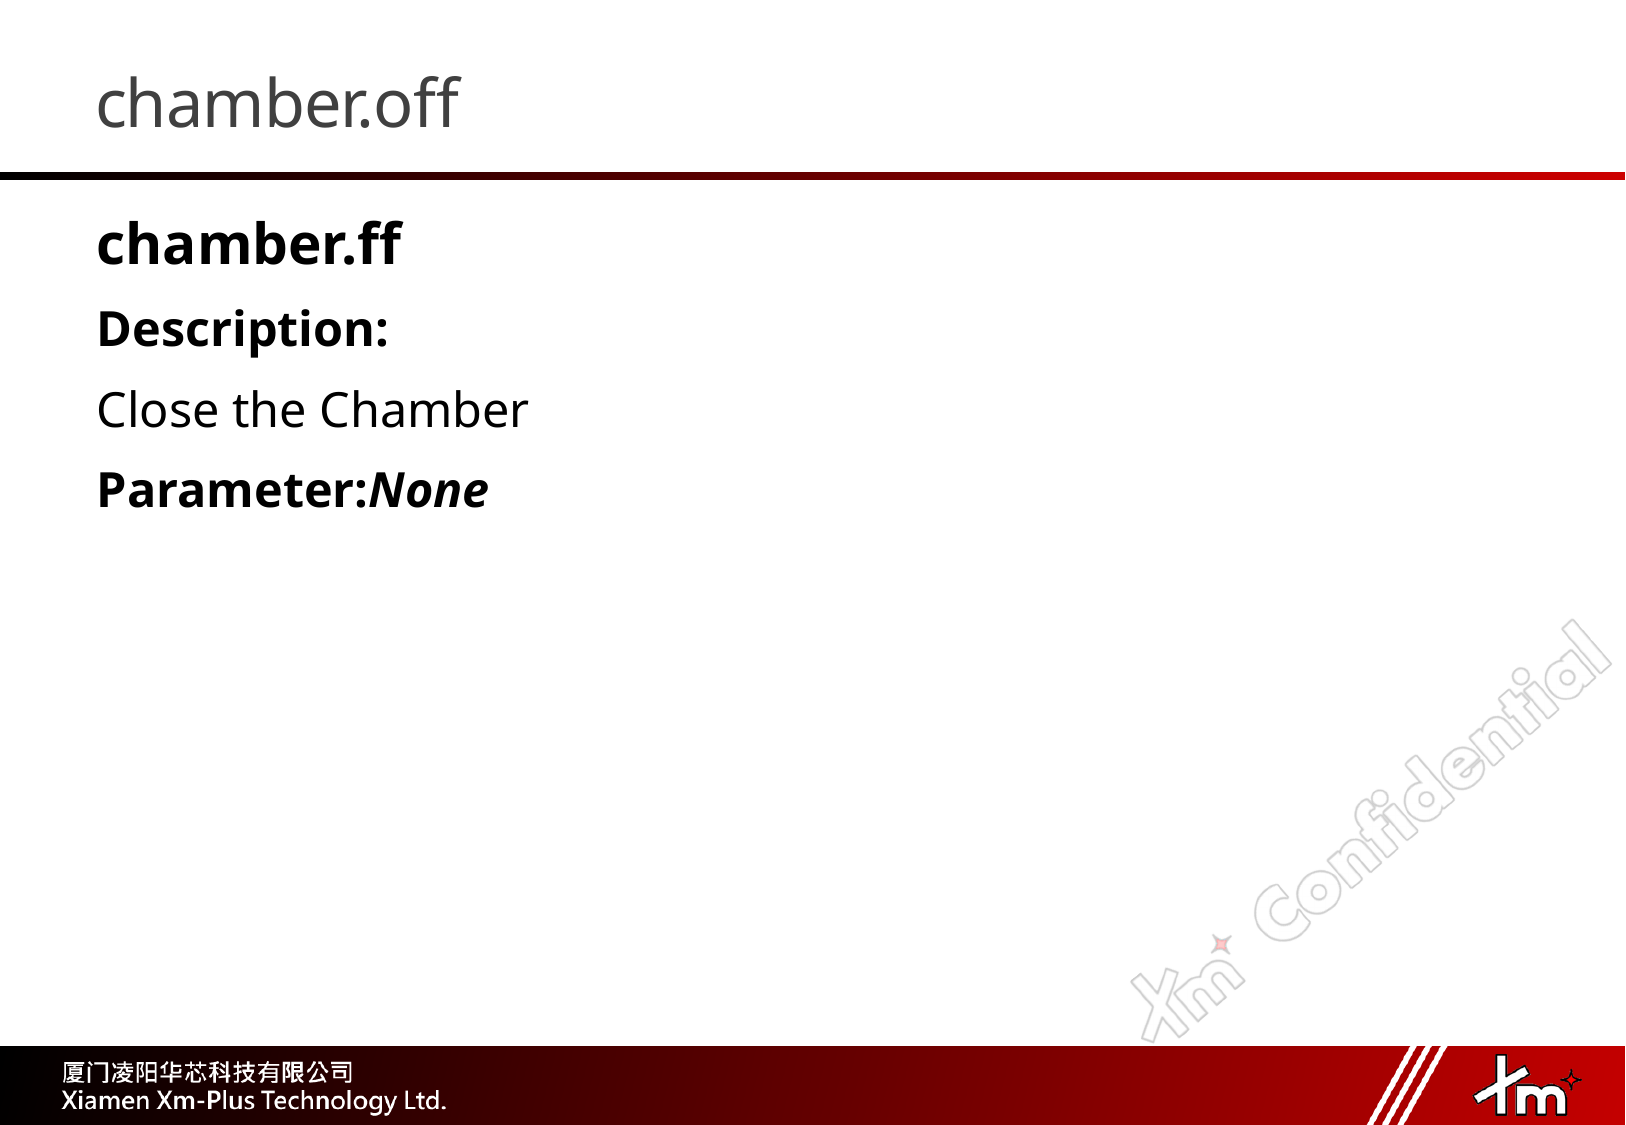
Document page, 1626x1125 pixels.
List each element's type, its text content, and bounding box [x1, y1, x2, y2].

picture [0, 608, 1625, 1125]
title chamber.off [80, 41, 1404, 173]
text_box chamber.ff Description: Close the Chamber Parameter:None [82, 208, 1607, 527]
picture [0, 172, 1625, 180]
